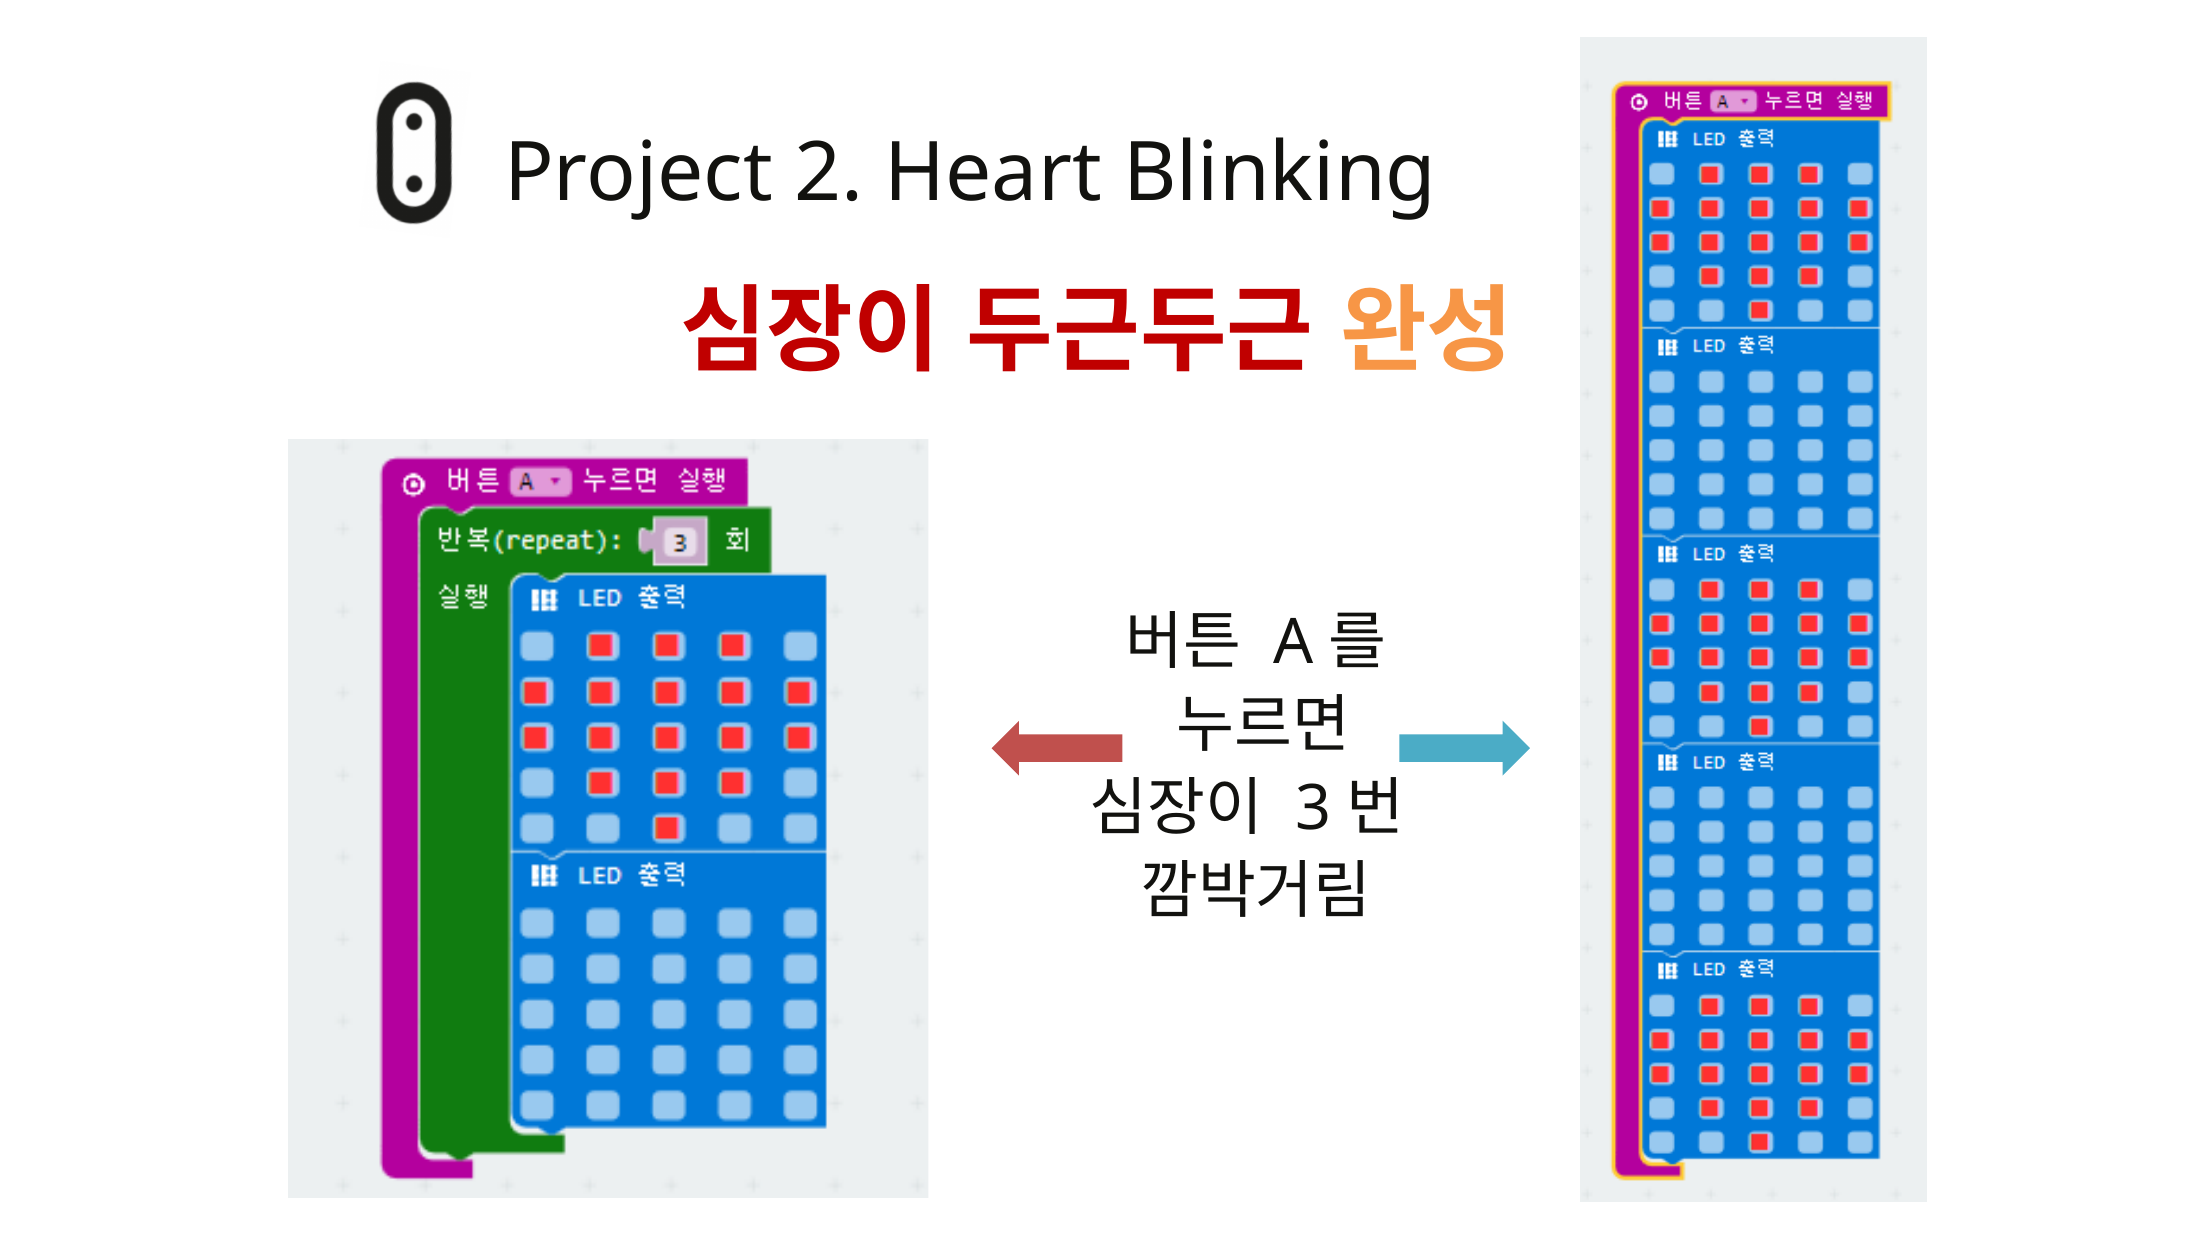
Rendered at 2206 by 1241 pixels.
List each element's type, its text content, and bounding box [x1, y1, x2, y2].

text_box Project 2. Heart Blinking [470, 110, 1471, 230]
text_box 버튼 A를 누르면 심장이 3번 깜박거림 [982, 737, 1530, 865]
text_box 심장이 두근두근 완성 [406, 230, 1575, 436]
picture [1580, 37, 1927, 1203]
text_box [1040, 541, 1528, 669]
picture [331, 61, 499, 237]
text_box [991, 720, 1123, 776]
text_box [1399, 720, 1530, 776]
picture [287, 439, 929, 1198]
